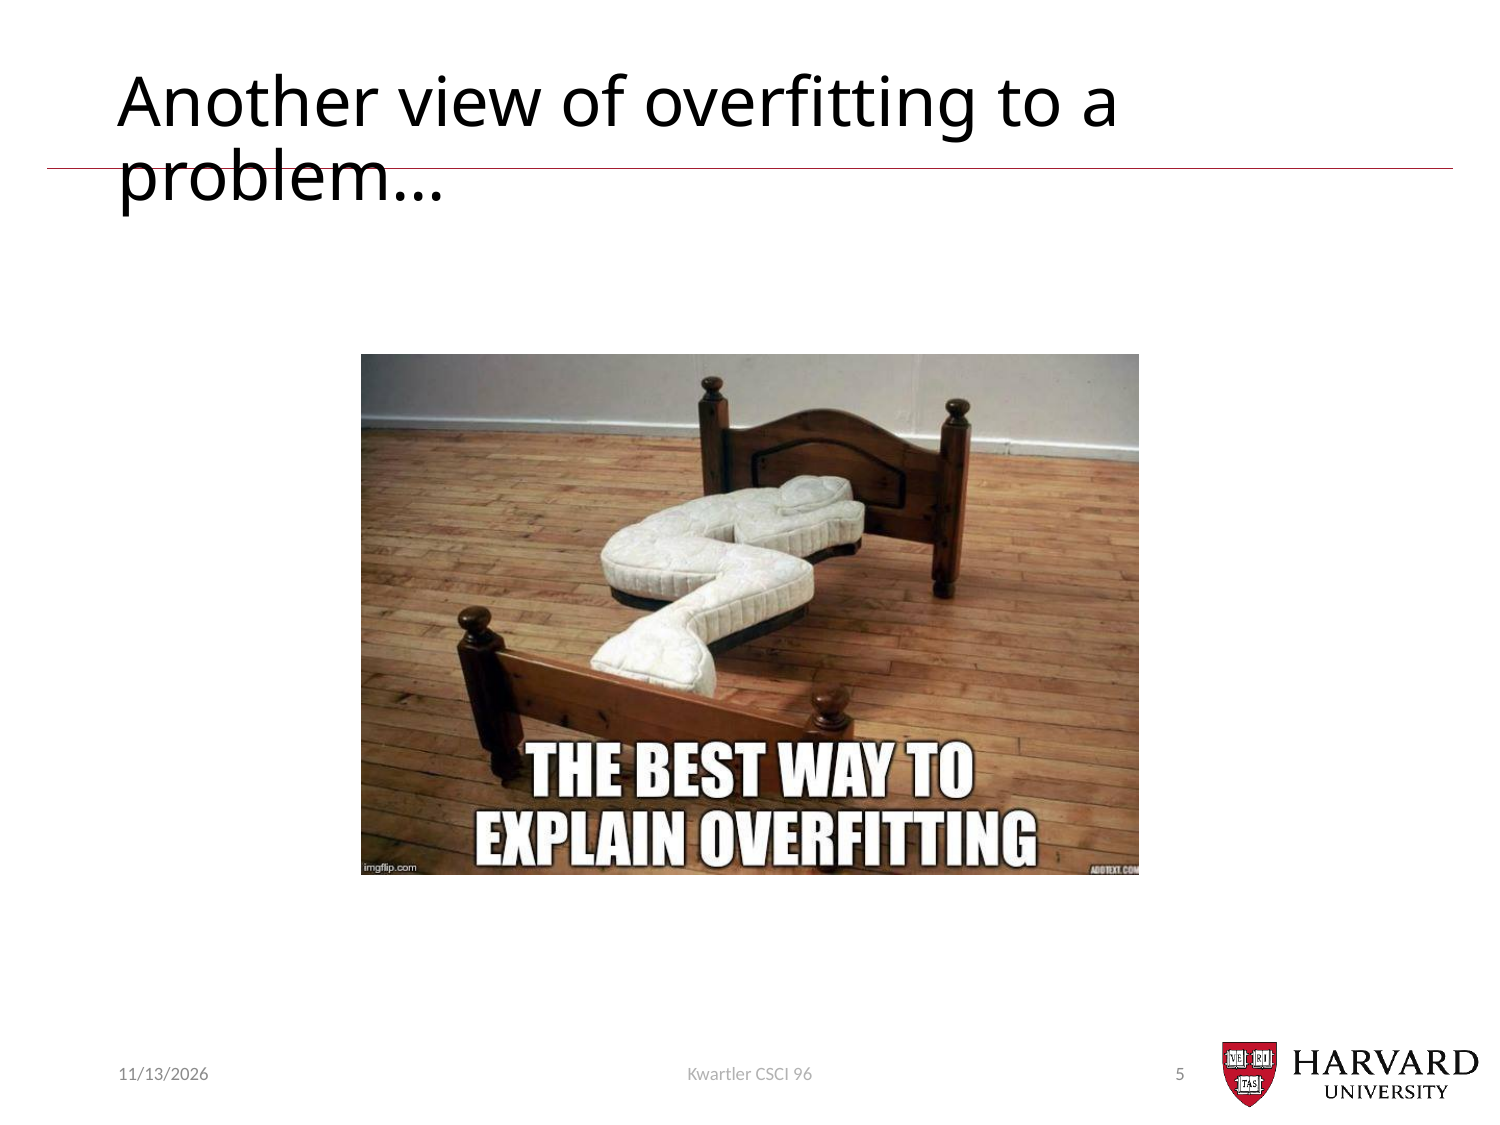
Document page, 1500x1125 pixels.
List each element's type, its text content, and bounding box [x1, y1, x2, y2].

picture [361, 354, 1139, 875]
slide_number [103, 1042, 441, 1103]
picture [1200, 1024, 1500, 1125]
title Another view of overfitting to a problem… [103, 59, 1397, 157]
footer Kwartler CSCI 96 [496, 1042, 1004, 1103]
slide_number 5 [1059, 1042, 1200, 1103]
